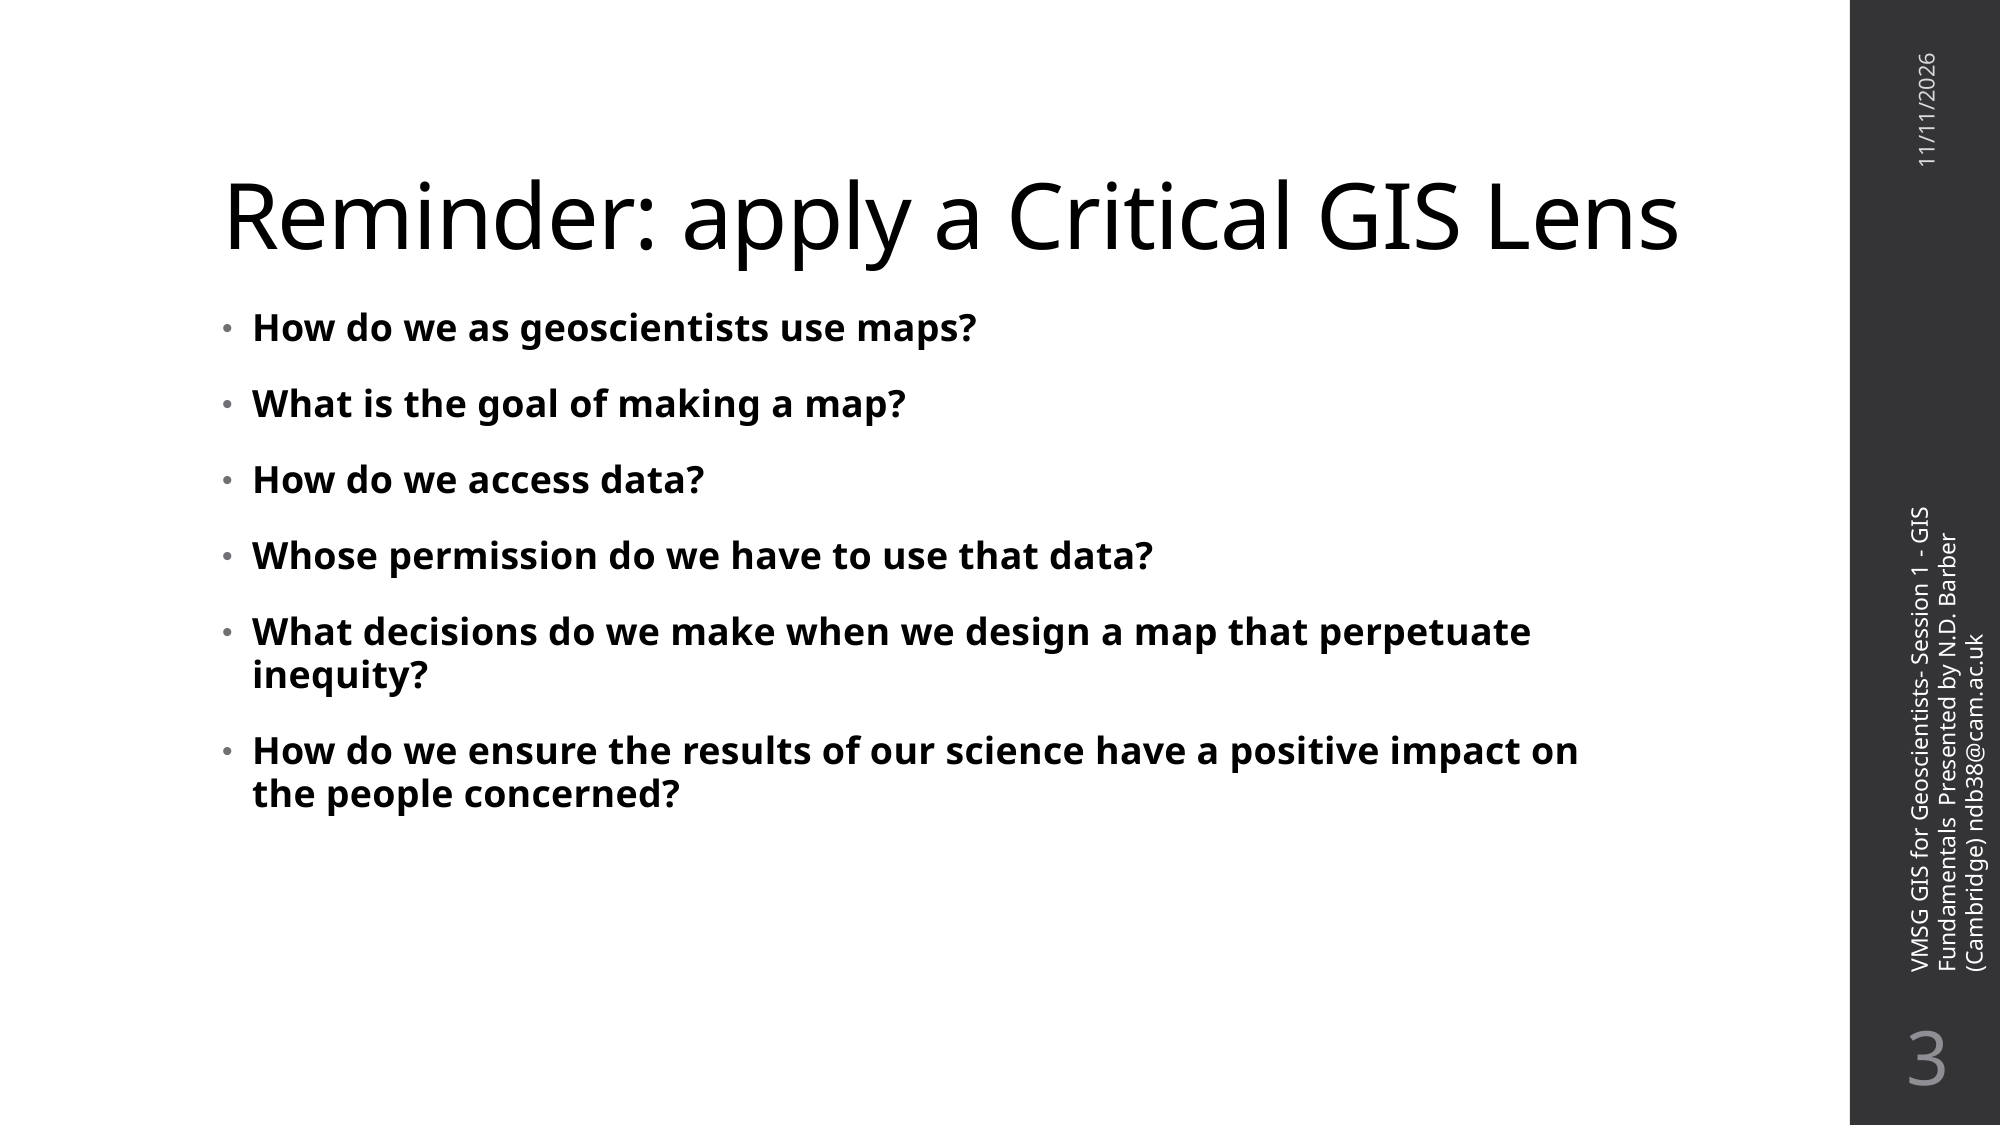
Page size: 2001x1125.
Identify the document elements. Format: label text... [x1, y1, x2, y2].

title Reminder: apply a Critical GIS Lens [206, 60, 1797, 278]
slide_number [1897, 37, 1958, 351]
list How do we as geoscientists use maps? What is the goal of making a map? How do we access data? Whose permission do we have to use that data? What decisions do we make when we design a map that perpetuate inequity? How do we ensure the results of our science have a positive impact on the people concerned? [206, 299, 1617, 1014]
slide_number 2 [1852, 1012, 2000, 1110]
footer VMSG GIS for Geoscientists- Session 1 - GIS Fundamentals Presented by N.D. Barber (Cambridge) ndb38@cam.ac.uk [1897, 400, 1958, 988]
